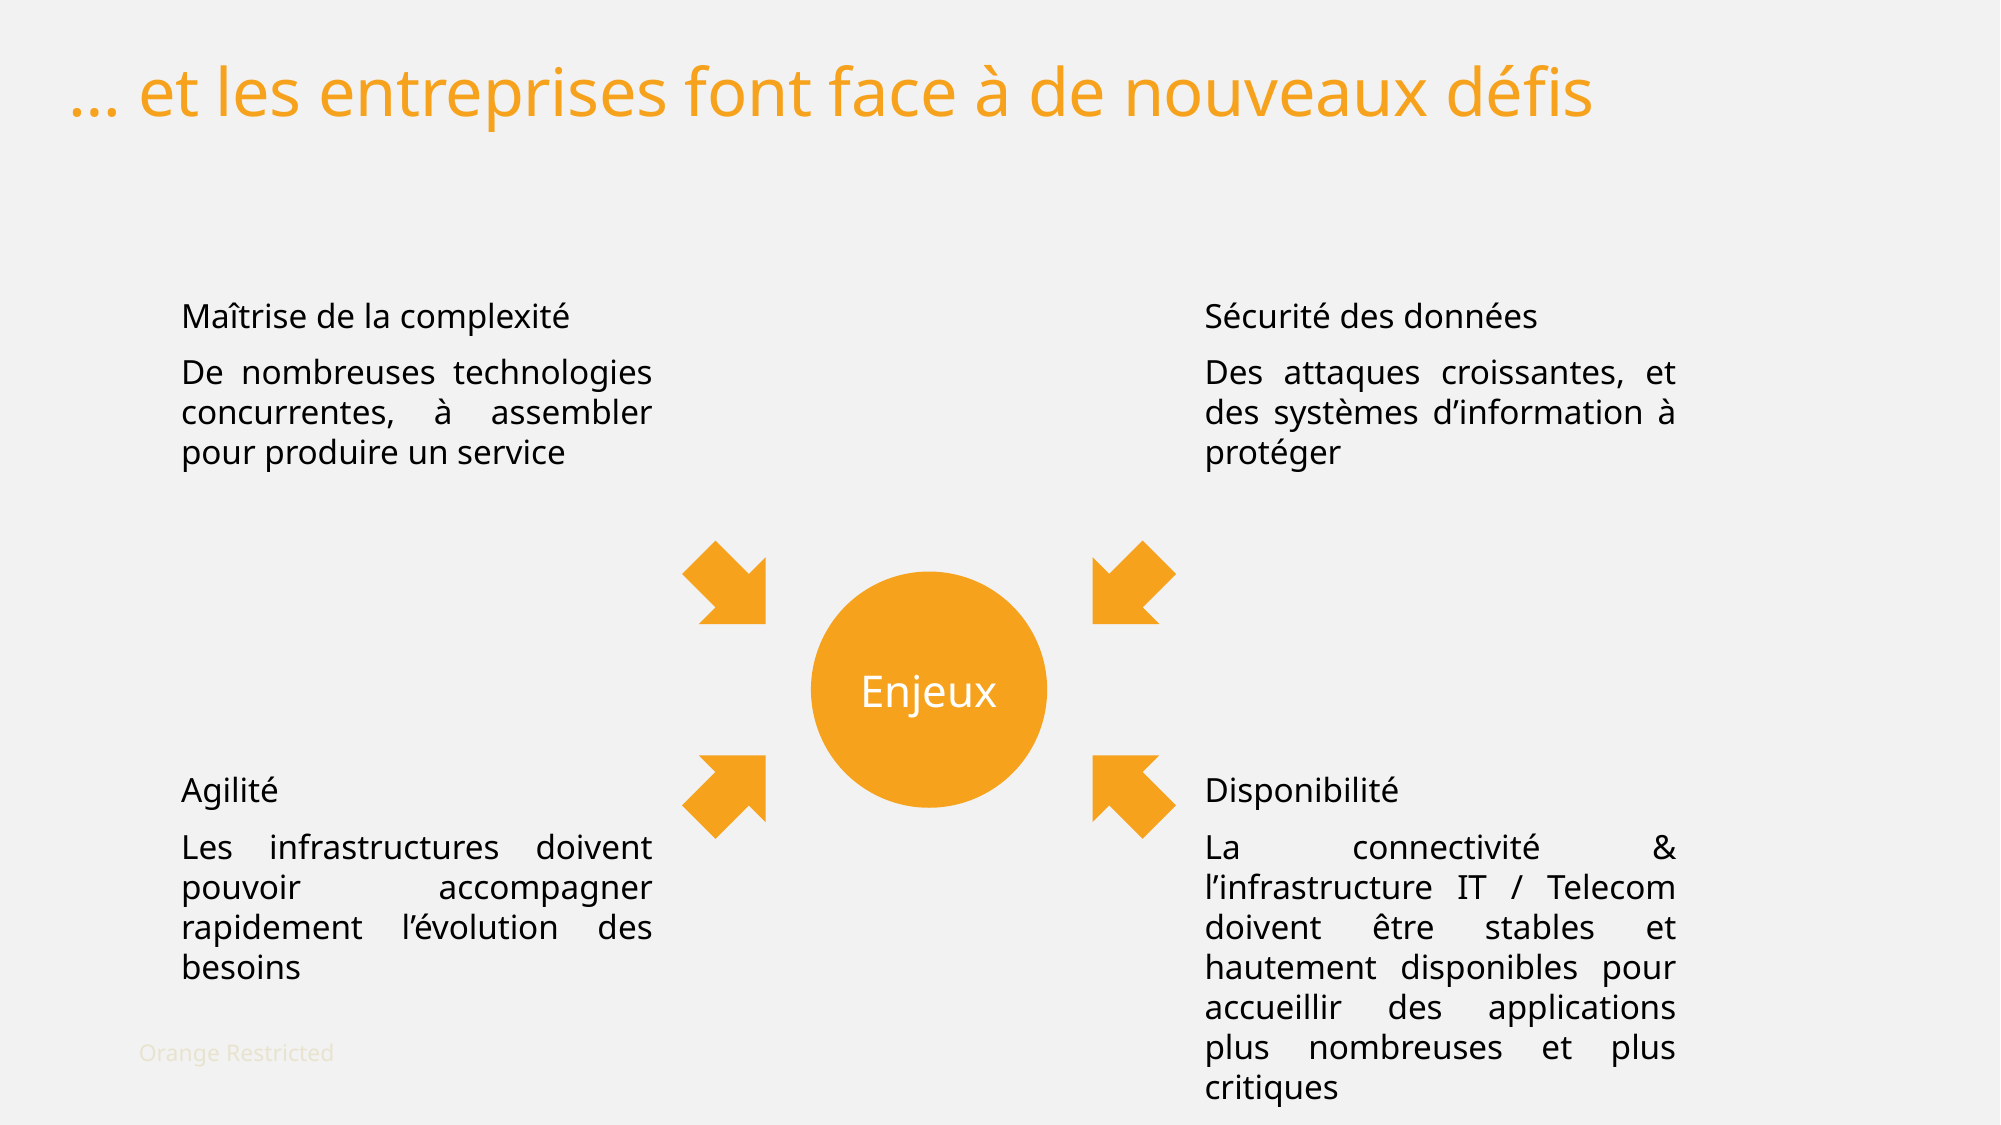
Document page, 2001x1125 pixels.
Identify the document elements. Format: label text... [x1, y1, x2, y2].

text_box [180, 294, 1678, 1085]
text_box … et les entreprises font face à de nouveaux défis [68, 58, 1932, 221]
